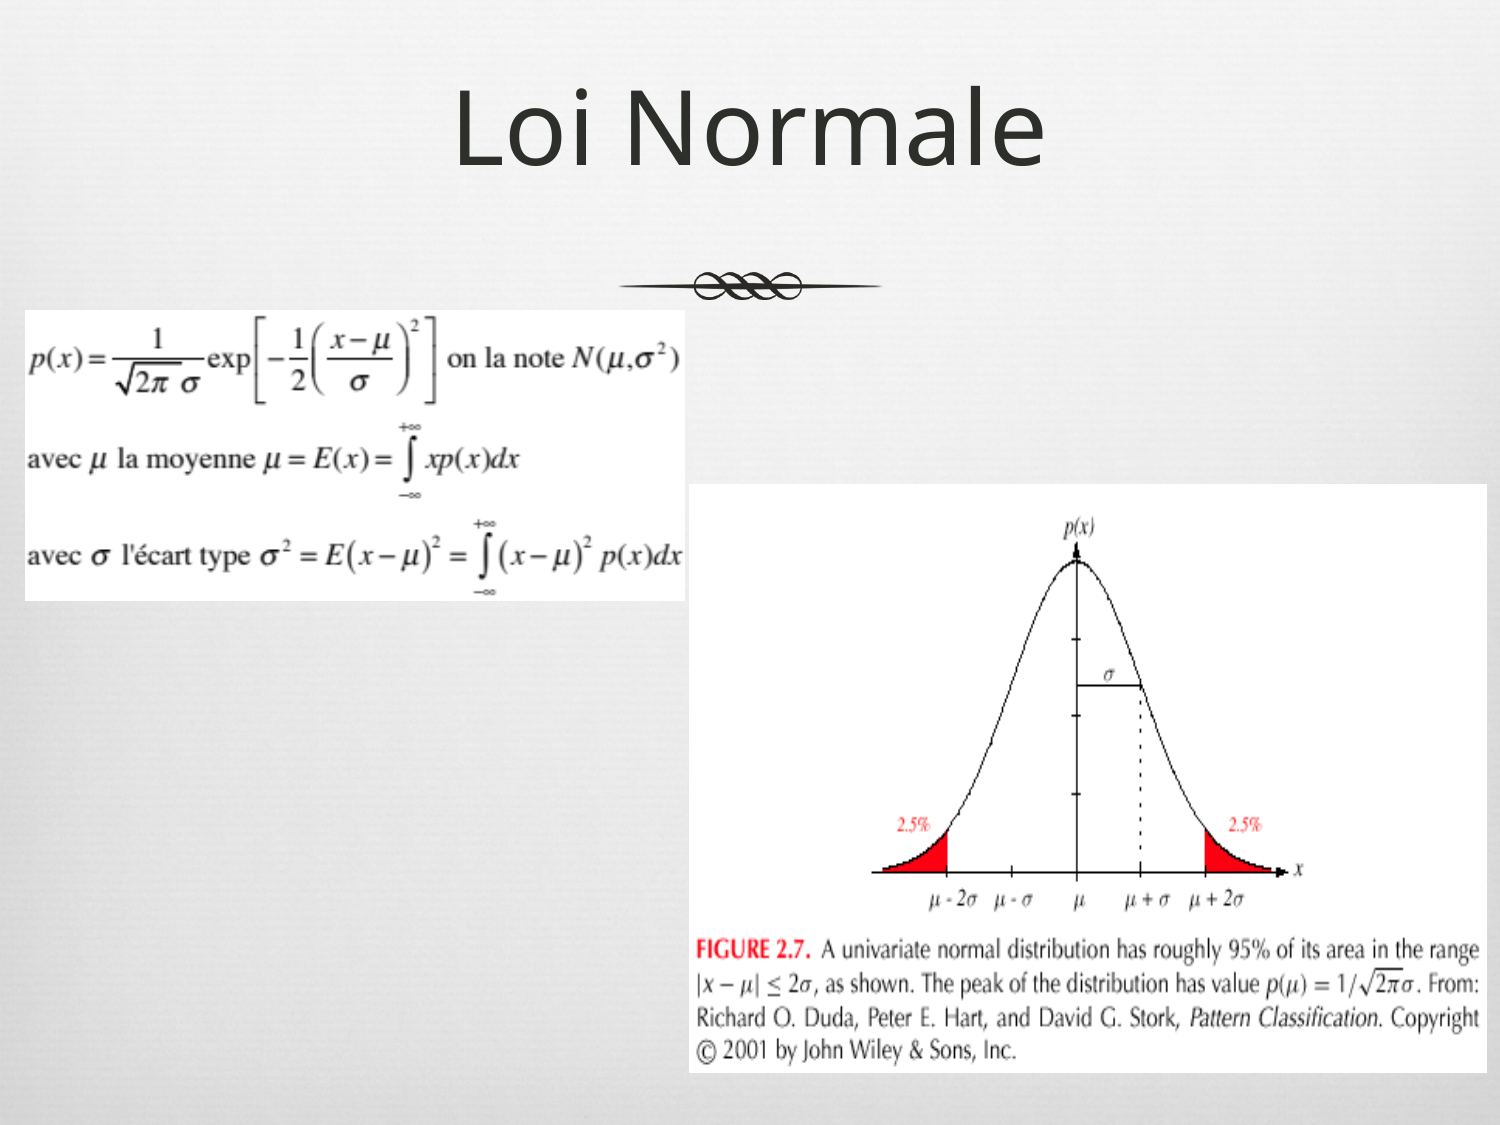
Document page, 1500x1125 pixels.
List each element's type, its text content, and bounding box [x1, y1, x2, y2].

picture [689, 483, 1488, 1074]
title Loi Normale [112, 11, 1388, 236]
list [24, 309, 686, 602]
picture [615, 272, 885, 300]
